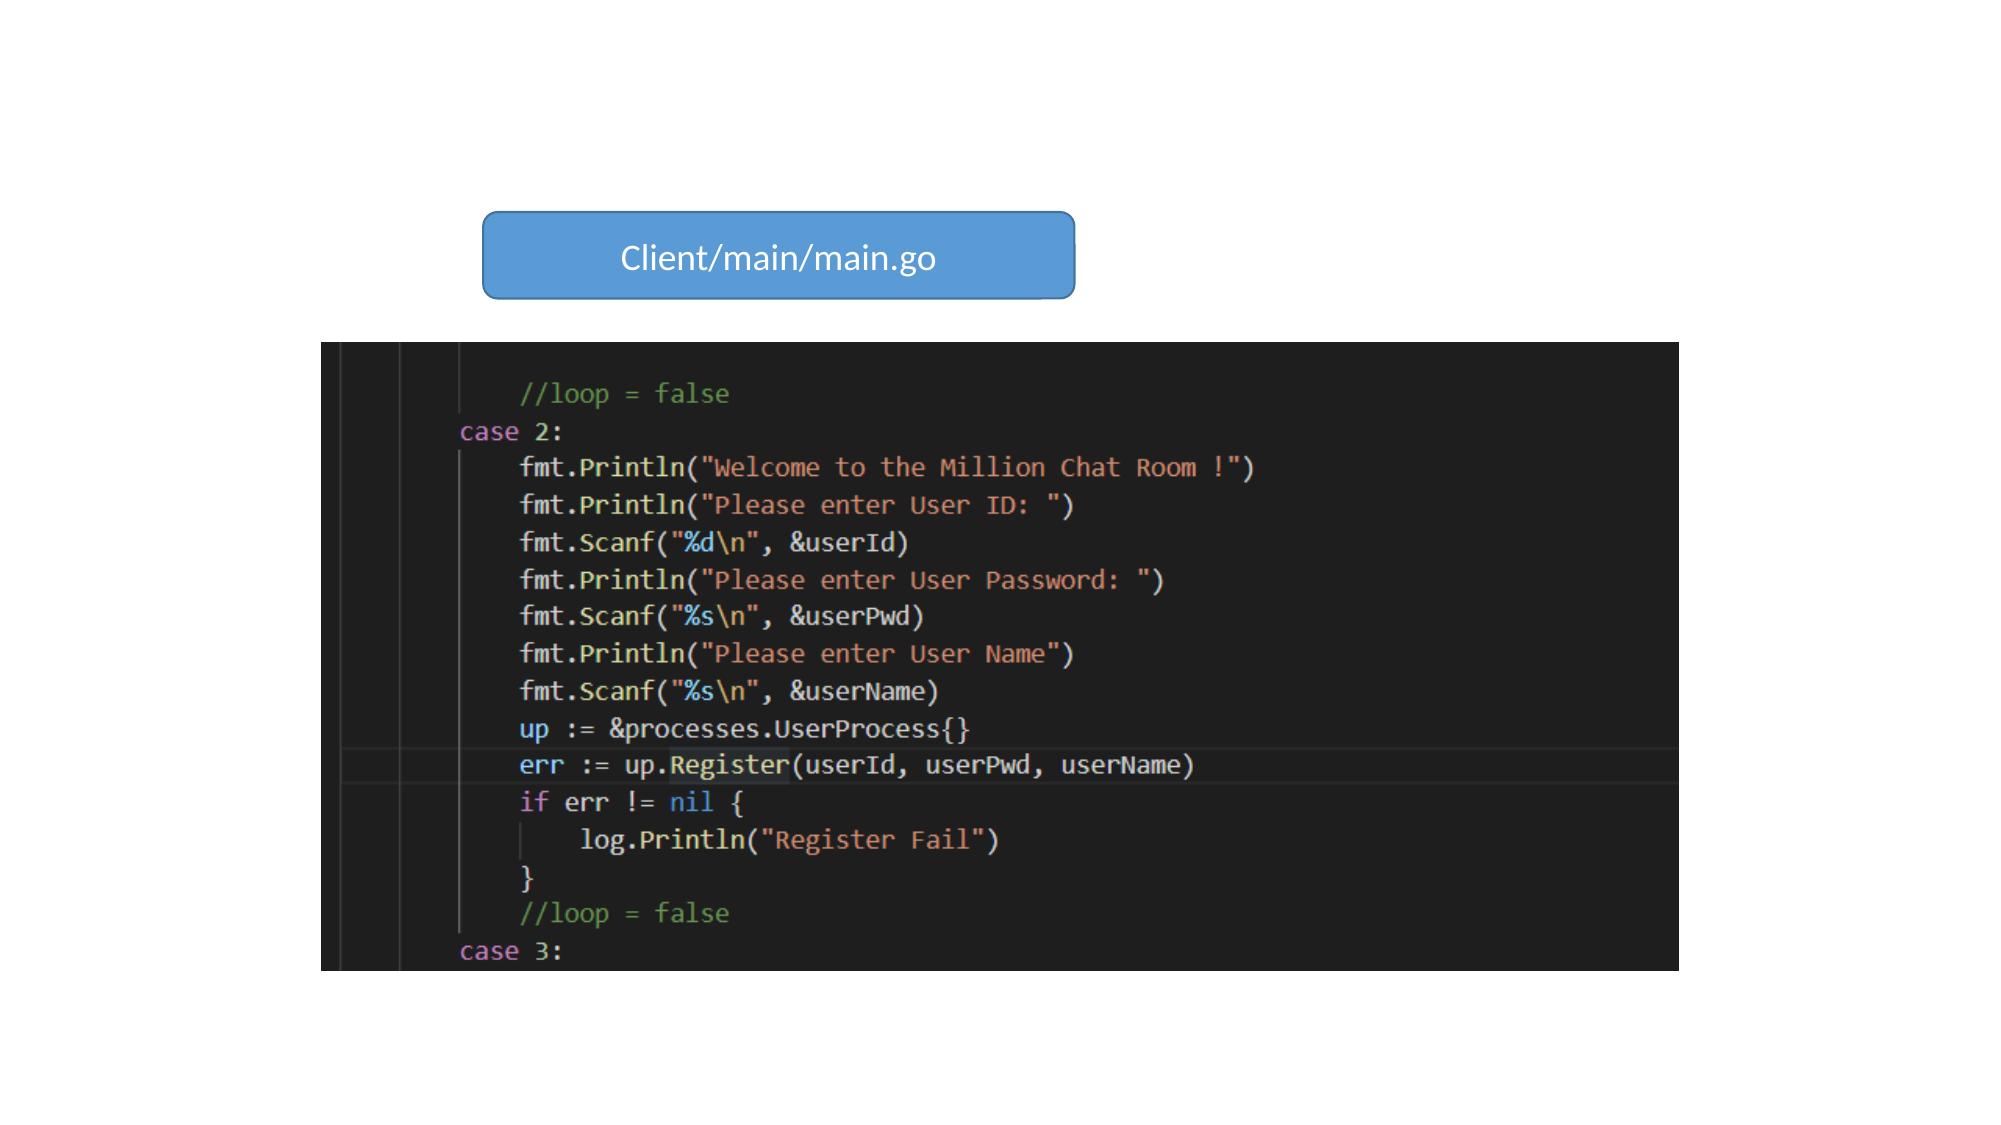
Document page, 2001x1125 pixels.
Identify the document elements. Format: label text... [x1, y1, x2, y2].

text_box Client/main/main.go [482, 210, 1076, 300]
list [320, 342, 1679, 971]
